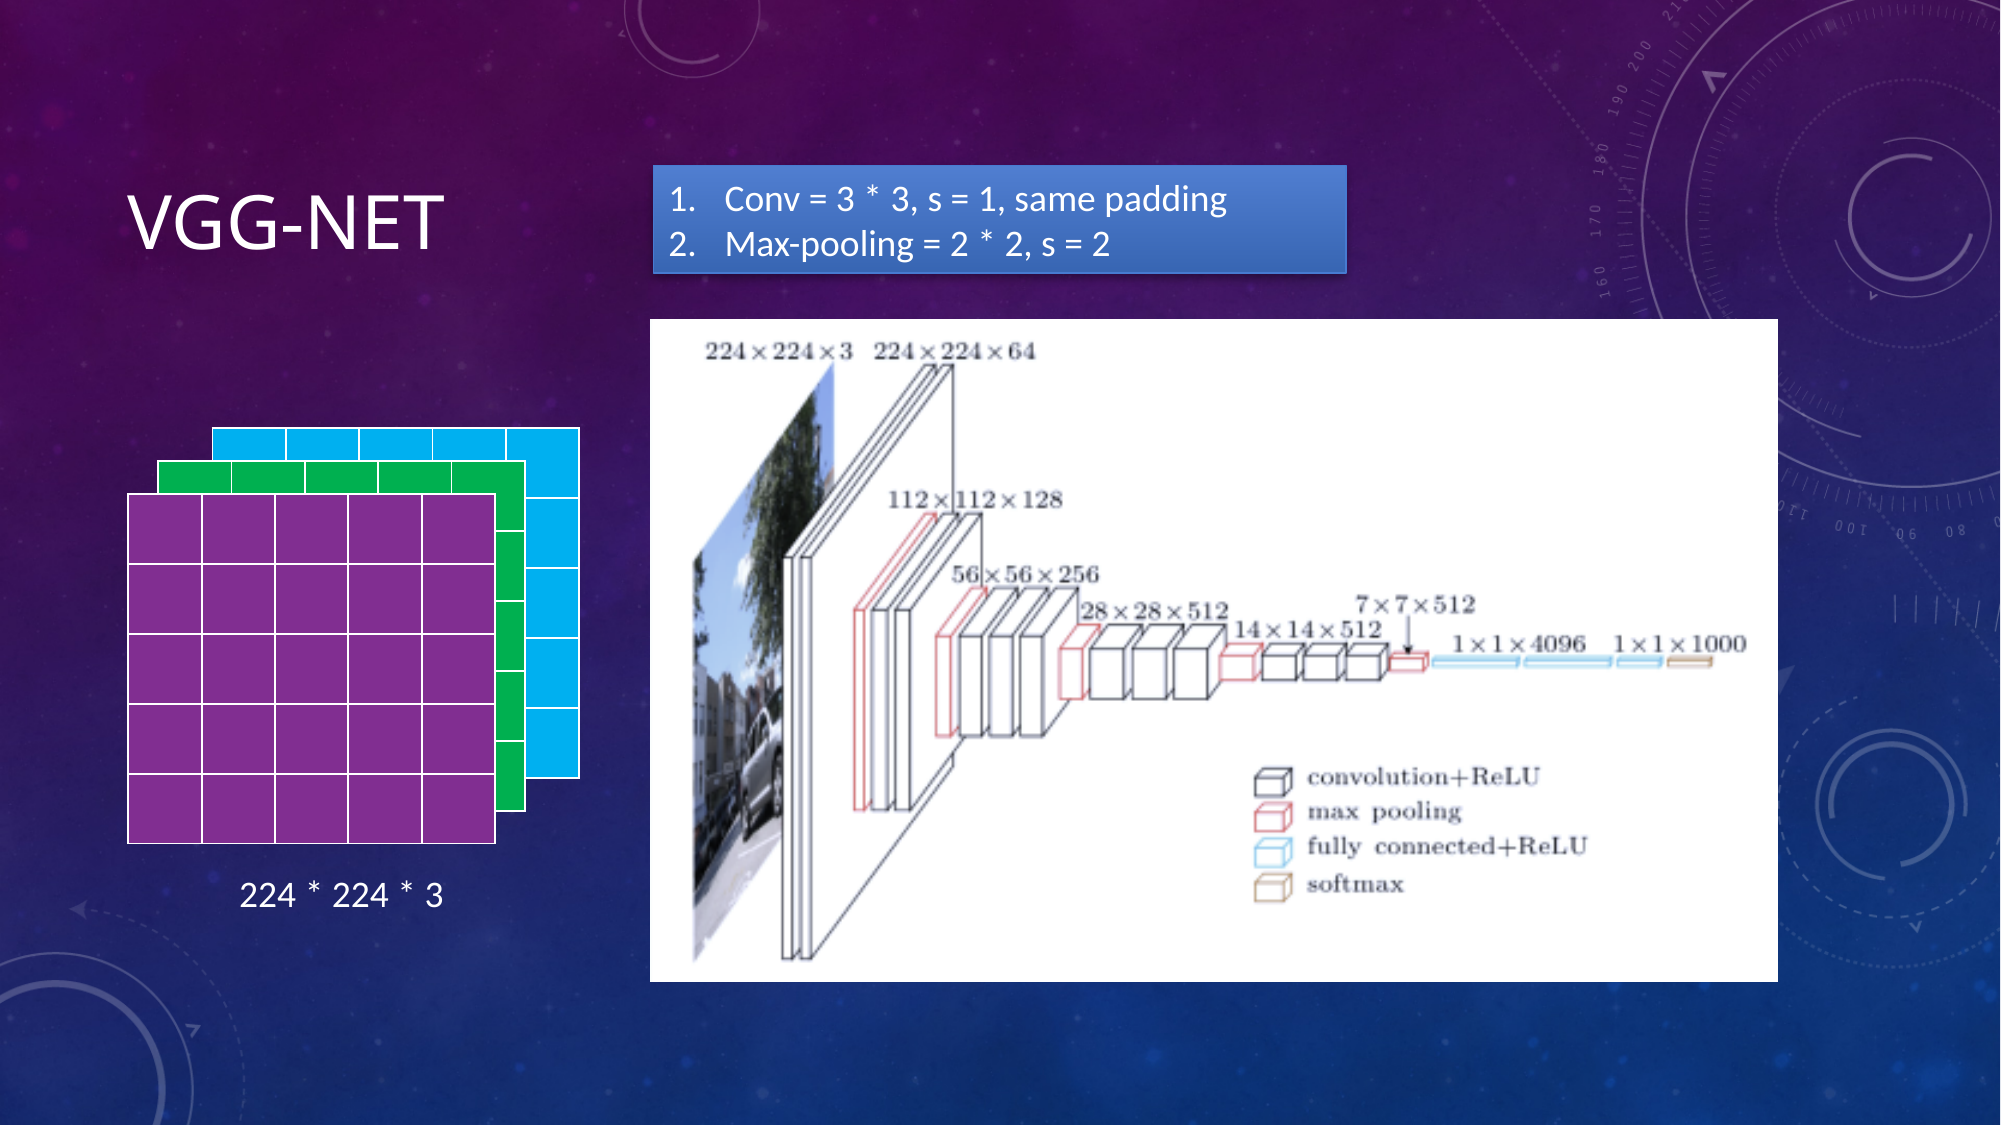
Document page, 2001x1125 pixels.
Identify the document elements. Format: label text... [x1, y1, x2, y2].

table_header [433, 429, 505, 460]
table_cell [276, 775, 347, 843]
table_cell [526, 709, 578, 777]
table_header [379, 462, 451, 493]
table_header [507, 429, 578, 497]
text_box 224 * 224 * 3 [224, 862, 459, 922]
table_cell [423, 705, 494, 773]
picture [0, 0, 2001, 1125]
table_header [306, 462, 377, 493]
table_header [159, 462, 231, 493]
table_cell [423, 565, 494, 633]
table_header [287, 429, 358, 460]
table_cell [129, 635, 201, 703]
table_header [203, 495, 274, 563]
table_cell [203, 775, 274, 843]
table_cell [203, 565, 274, 633]
table_cell [129, 775, 201, 843]
table_cell [349, 635, 421, 703]
table_header [360, 429, 432, 460]
text_box Conv = 3 * 3, s = 1, same padding Max-pooling = 2 * 2, s = 2 [653, 165, 1347, 274]
table_cell [526, 639, 578, 707]
table_header [129, 495, 201, 563]
table_cell [349, 705, 421, 773]
title VGG-Net [112, 99, 1775, 339]
table_cell [276, 635, 347, 703]
table_cell [423, 635, 494, 703]
table_cell [203, 705, 274, 773]
table_cell [496, 532, 524, 600]
table_header [452, 462, 524, 530]
table_cell [496, 742, 524, 810]
table_cell [203, 635, 274, 703]
table_header [232, 462, 304, 493]
table_header [276, 495, 347, 563]
table_header [349, 495, 421, 563]
table_cell [276, 565, 347, 633]
table_cell [496, 672, 524, 740]
table_cell [423, 775, 494, 843]
table_header [213, 429, 285, 460]
table_cell [349, 565, 421, 633]
table_cell [129, 565, 201, 633]
table_header [423, 495, 494, 563]
table_cell [526, 499, 578, 567]
table_cell [496, 602, 524, 670]
table_cell [526, 569, 578, 637]
table_cell [349, 775, 421, 843]
table_cell [276, 705, 347, 773]
table_cell [129, 705, 201, 773]
